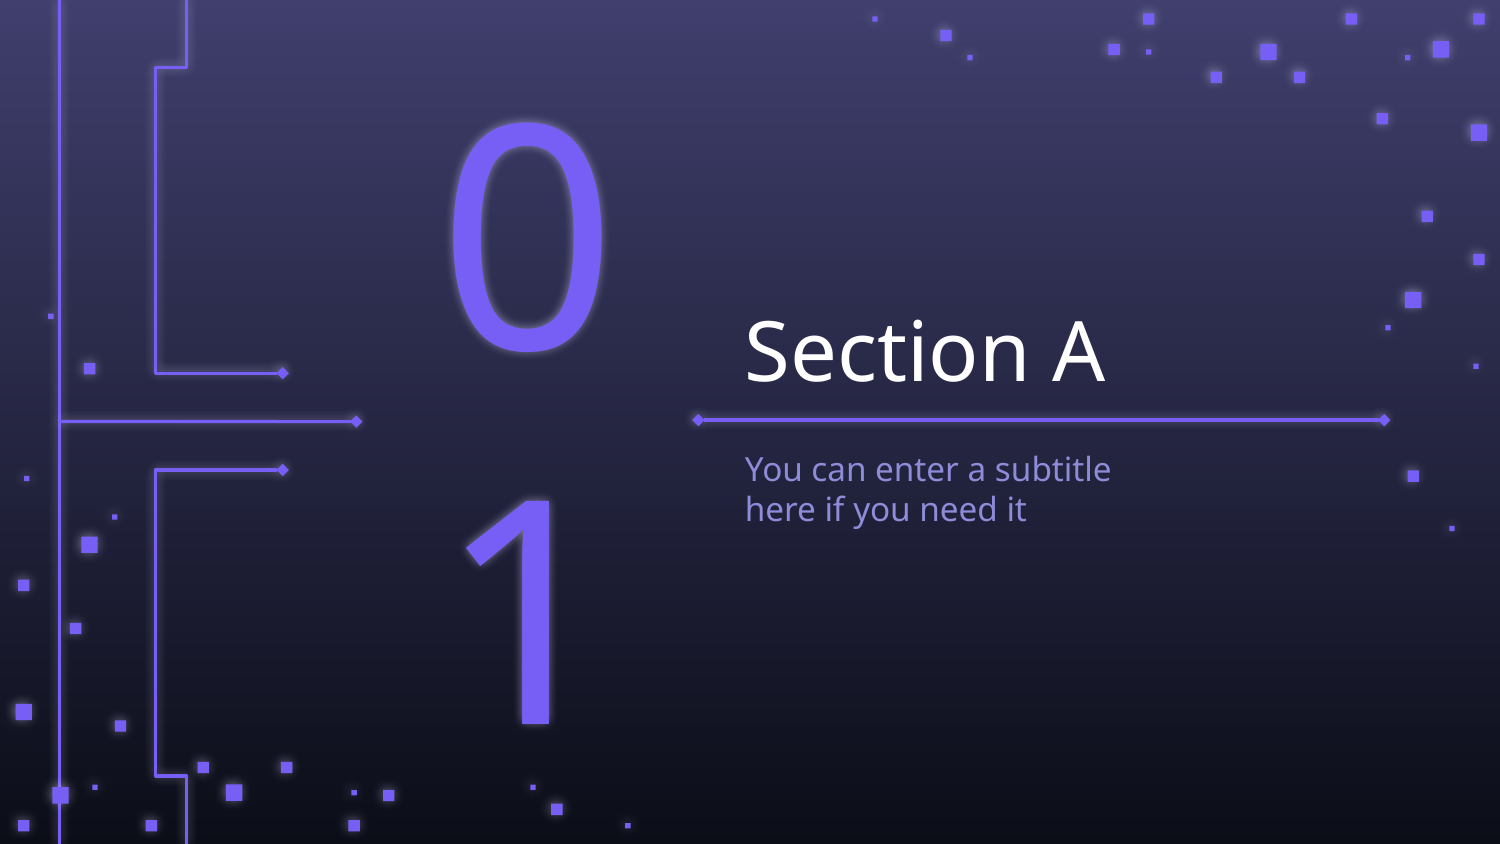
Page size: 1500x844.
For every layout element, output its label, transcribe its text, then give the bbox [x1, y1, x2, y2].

title 01 [357, 302, 699, 522]
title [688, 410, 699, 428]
text_box [697, 421, 1384, 427]
title Section A [730, 302, 1149, 395]
title You can enter a subtitle here if you need it [730, 433, 1149, 542]
